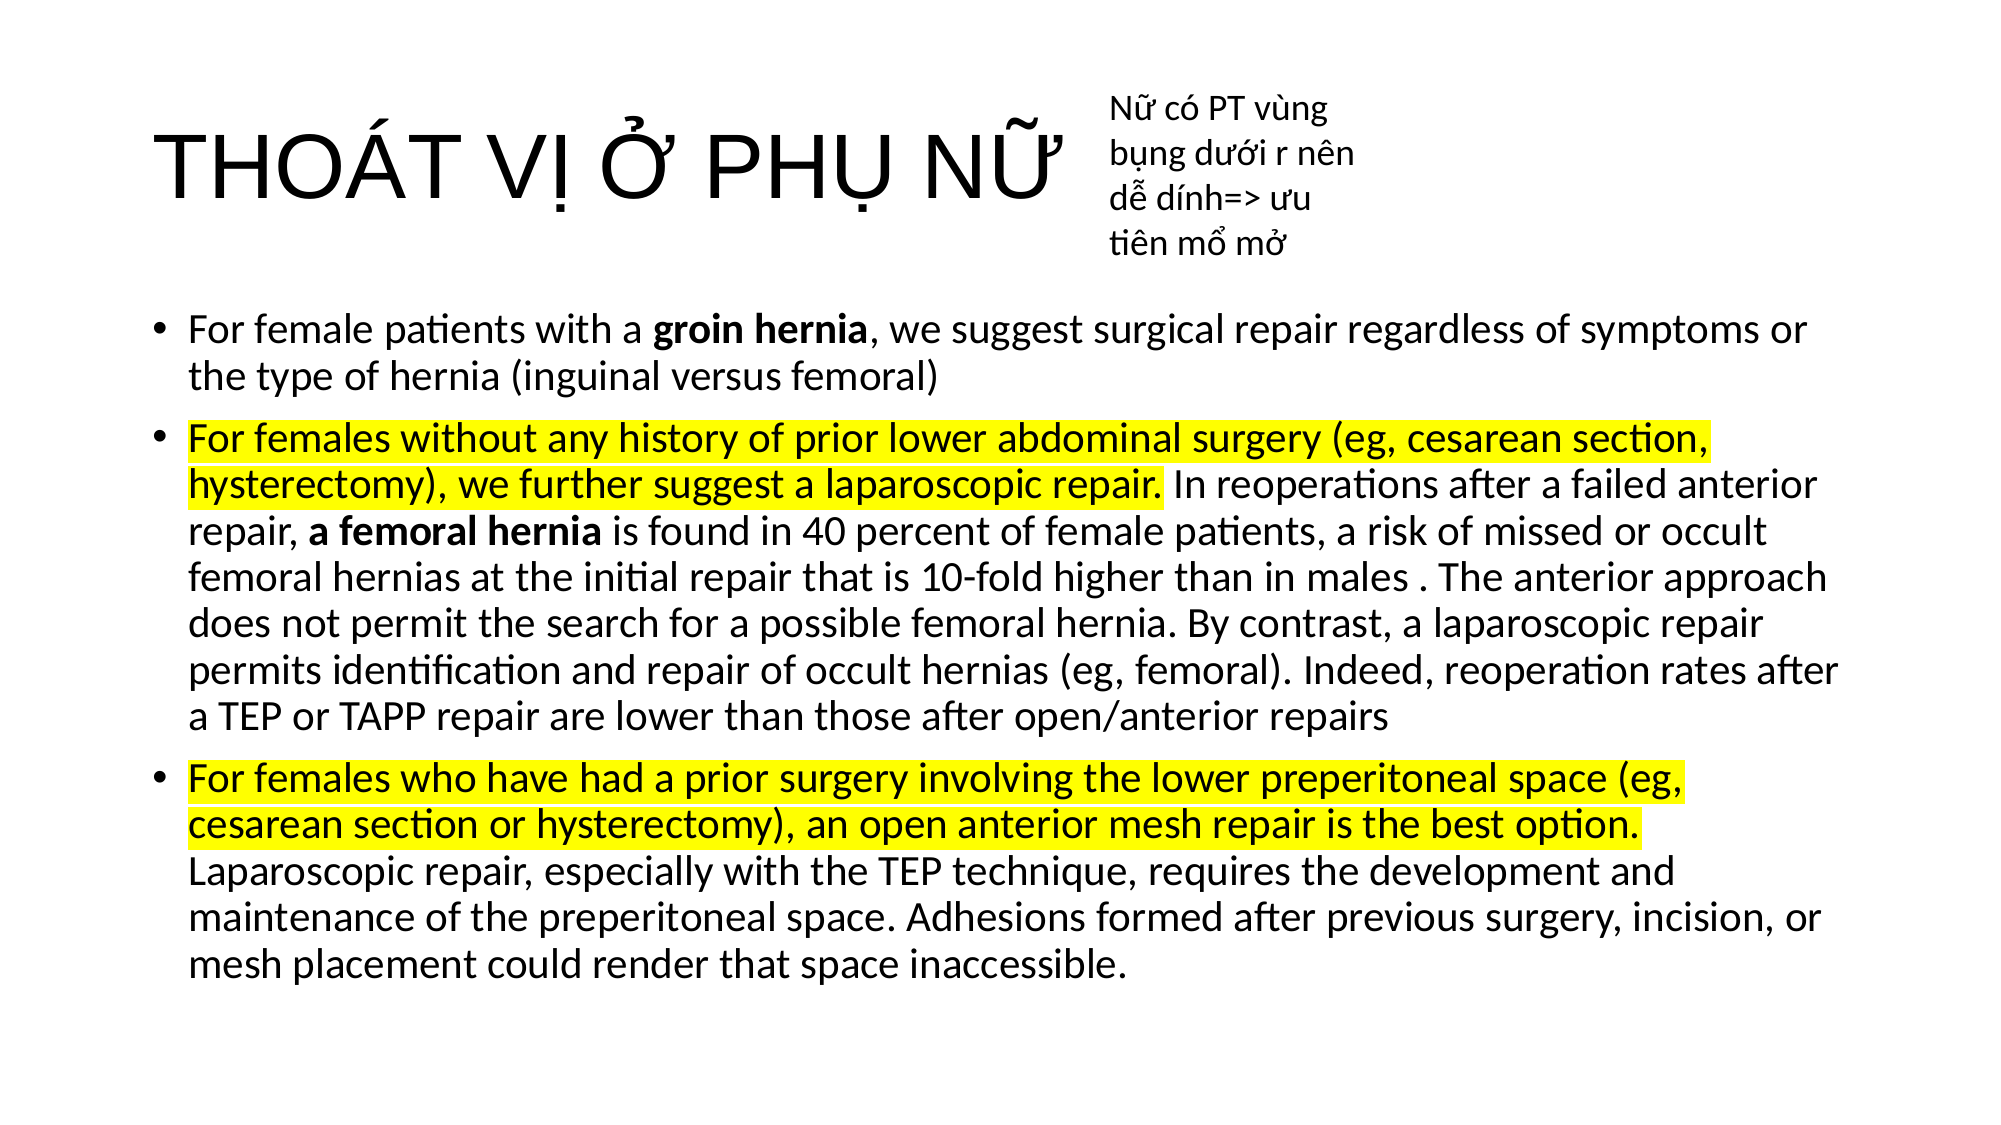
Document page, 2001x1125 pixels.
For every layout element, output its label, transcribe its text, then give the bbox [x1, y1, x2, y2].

title THOÁT VỊ Ở PHỤ NỮ [137, 59, 1863, 278]
text_box Nữ có PT vùng bụng dưới r nên dễ dính=> ưu tiên mổ mở [1094, 75, 1395, 271]
list For female patients with a groin hernia, we suggest surgical repair regardless of symptoms or the type of hernia (inguinal versus femoral) For females without any history of prior lower abdominal surgery (eg, cesarean section, hysterectomy), we further suggest a laparoscopic repair. In reoperations after a failed anterior repair, a femoral hernia is found in 40 percent of female patients, a risk of missed or occult femoral hernias at the initial repair that is 10-fold higher than in males . The anterior approach does not permit the search for a possible femoral hernia. By contrast, a laparoscopic repair permits identification and repair of occult hernias (eg, femoral). Indeed, reoperation rates after a TEP or TAPP repair are lower than those after open/anterior repairs For females who have had a prior surgery involving the lower preperitoneal space (eg, cesarean section or hysterectomy), an open anterior mesh repair is the best option. Laparoscopic repair, especially with the TEP technique, requires the development and maintenance of the preperitoneal space. Adhesions formed after previous surgery, incision, or mesh placement could render that space inaccessible. [137, 299, 1863, 1014]
